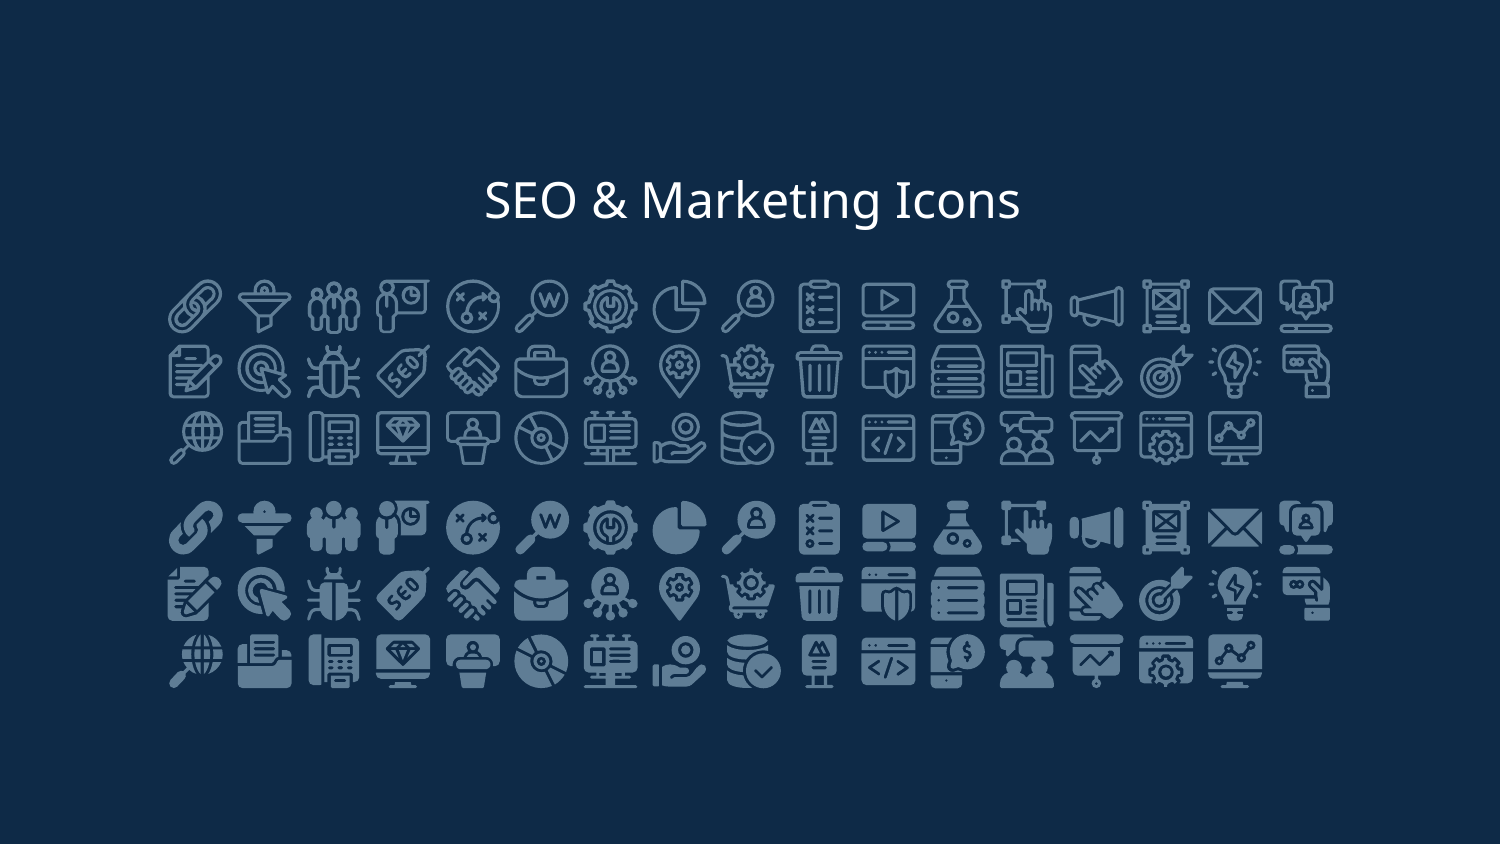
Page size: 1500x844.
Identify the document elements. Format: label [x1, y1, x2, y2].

text_box [168, 344, 224, 399]
text_box [308, 633, 360, 689]
text_box [861, 282, 916, 331]
text_box [237, 634, 292, 689]
text_box [1139, 344, 1194, 399]
text_box [795, 344, 844, 399]
text_box [168, 634, 224, 689]
text_box [720, 344, 775, 399]
text_box [999, 634, 1055, 689]
text_box [1278, 279, 1334, 334]
text_box [308, 410, 360, 466]
text_box [583, 279, 638, 334]
text_box [1278, 500, 1334, 555]
text_box [1069, 285, 1124, 327]
text_box [861, 344, 916, 399]
title [175, 153, 1332, 233]
text_box [801, 634, 837, 689]
text_box [999, 560, 1054, 628]
text_box [720, 410, 775, 466]
text_box [375, 566, 431, 621]
text_box [1207, 634, 1263, 689]
text_box [513, 279, 569, 334]
text_box [652, 279, 707, 334]
text_box [168, 279, 223, 334]
text_box [1069, 506, 1124, 549]
text_box [999, 344, 1054, 399]
text_box [719, 500, 776, 555]
text_box [237, 279, 292, 334]
text_box [1069, 344, 1124, 399]
text_box [861, 566, 916, 621]
text_box [999, 410, 1054, 466]
text_box [583, 344, 638, 399]
text_box [237, 344, 292, 399]
text_box [795, 566, 844, 621]
text_box [583, 410, 638, 466]
text_box [375, 344, 431, 399]
text_box [375, 634, 431, 689]
text_box [583, 566, 638, 621]
text_box [514, 344, 569, 399]
text_box [1139, 410, 1194, 466]
text_box [652, 412, 707, 464]
text_box [860, 503, 917, 552]
text_box [375, 500, 431, 555]
text_box [1069, 566, 1125, 621]
text_box [167, 500, 225, 555]
text_box [801, 410, 837, 466]
text_box [930, 500, 985, 555]
text_box [582, 634, 639, 689]
text_box [861, 637, 916, 686]
text_box [1001, 500, 1053, 555]
text_box [305, 566, 362, 622]
text_box [861, 414, 916, 463]
text_box [720, 279, 775, 334]
text_box [445, 500, 501, 555]
text_box [1067, 634, 1126, 689]
text_box [1069, 410, 1124, 466]
text_box [445, 634, 501, 689]
text_box [1142, 279, 1191, 334]
text_box [1001, 279, 1053, 334]
text_box [658, 344, 701, 399]
text_box [726, 634, 781, 689]
text_box [1282, 566, 1331, 621]
text_box [1138, 566, 1194, 622]
text_box [375, 410, 431, 466]
text_box [1208, 287, 1262, 326]
text_box [1142, 500, 1191, 555]
text_box [445, 566, 501, 621]
text_box [1207, 566, 1263, 621]
text_box [515, 500, 570, 555]
text_box [237, 566, 292, 621]
text_box [798, 279, 841, 334]
text_box [930, 410, 985, 465]
text_box [235, 500, 294, 555]
text_box [1138, 635, 1194, 688]
text_box [1282, 344, 1331, 399]
text_box [720, 568, 776, 620]
text_box [583, 500, 638, 555]
text_box [169, 411, 224, 465]
text_box [306, 344, 361, 399]
text_box [306, 500, 362, 555]
text_box [1207, 410, 1263, 466]
text_box [375, 279, 431, 334]
text_box [446, 411, 501, 465]
text_box [798, 500, 841, 555]
text_box [513, 566, 569, 621]
text_box [513, 410, 569, 466]
text_box [514, 634, 569, 689]
text_box [652, 635, 707, 687]
text_box [930, 633, 986, 689]
text_box [652, 500, 707, 555]
text_box [930, 344, 985, 399]
text_box [930, 566, 985, 621]
text_box [930, 279, 985, 334]
text_box [237, 410, 292, 466]
text_box [445, 279, 501, 334]
text_box [307, 281, 361, 335]
text_box [446, 346, 501, 397]
text_box [658, 566, 701, 621]
text_box [167, 566, 225, 621]
text_box [1207, 508, 1263, 547]
text_box [1207, 344, 1263, 399]
